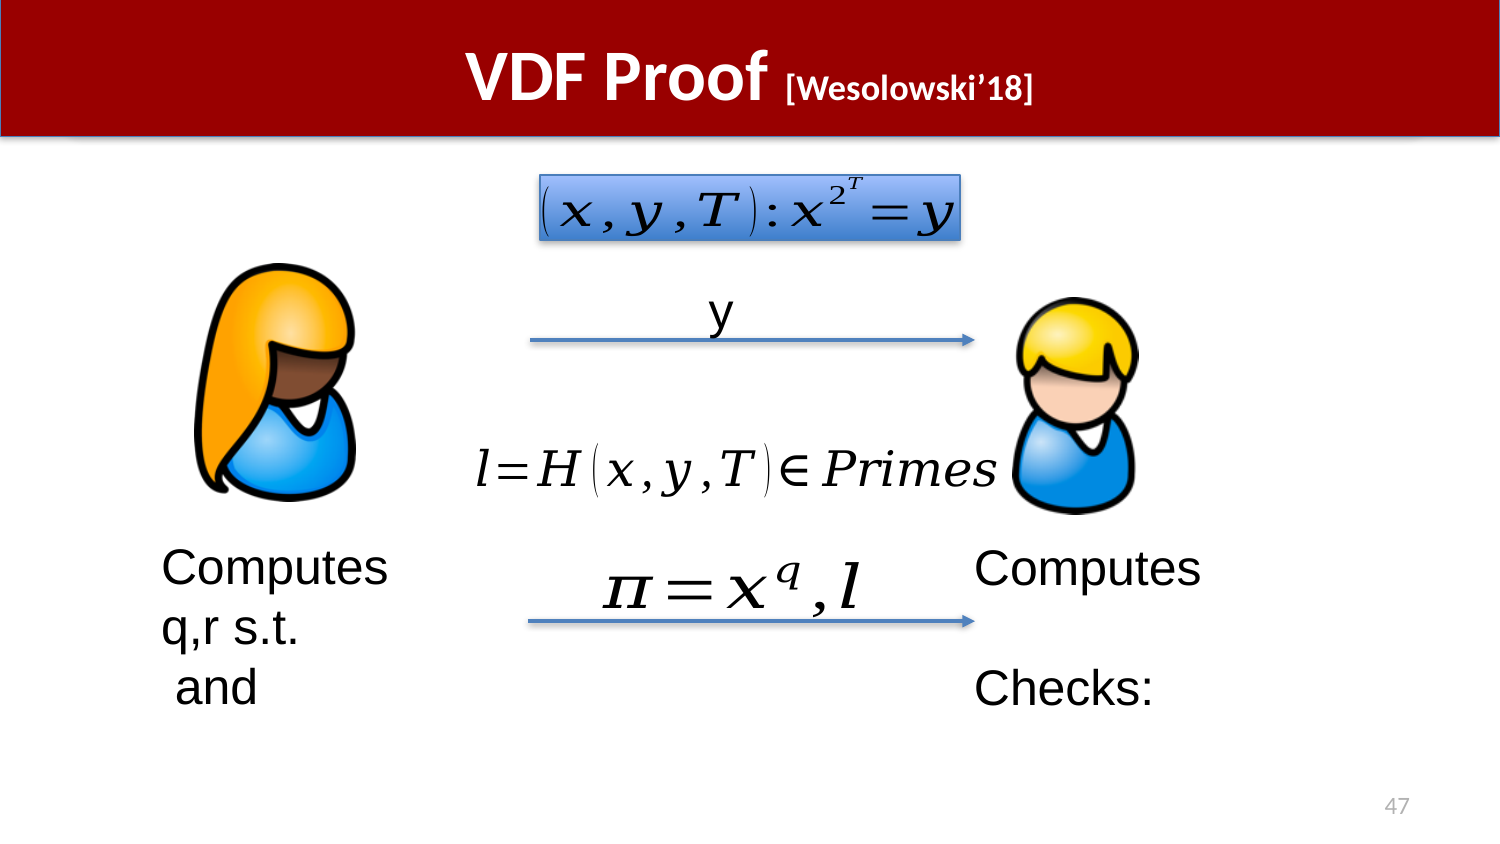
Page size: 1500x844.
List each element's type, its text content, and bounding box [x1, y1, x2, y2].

picture [1011, 297, 1139, 516]
slide_number 47 [1074, 782, 1425, 827]
text_box y [693, 270, 768, 339]
title VDF Proof [Wesolowski’18] [75, 20, 1425, 123]
picture [194, 262, 356, 502]
